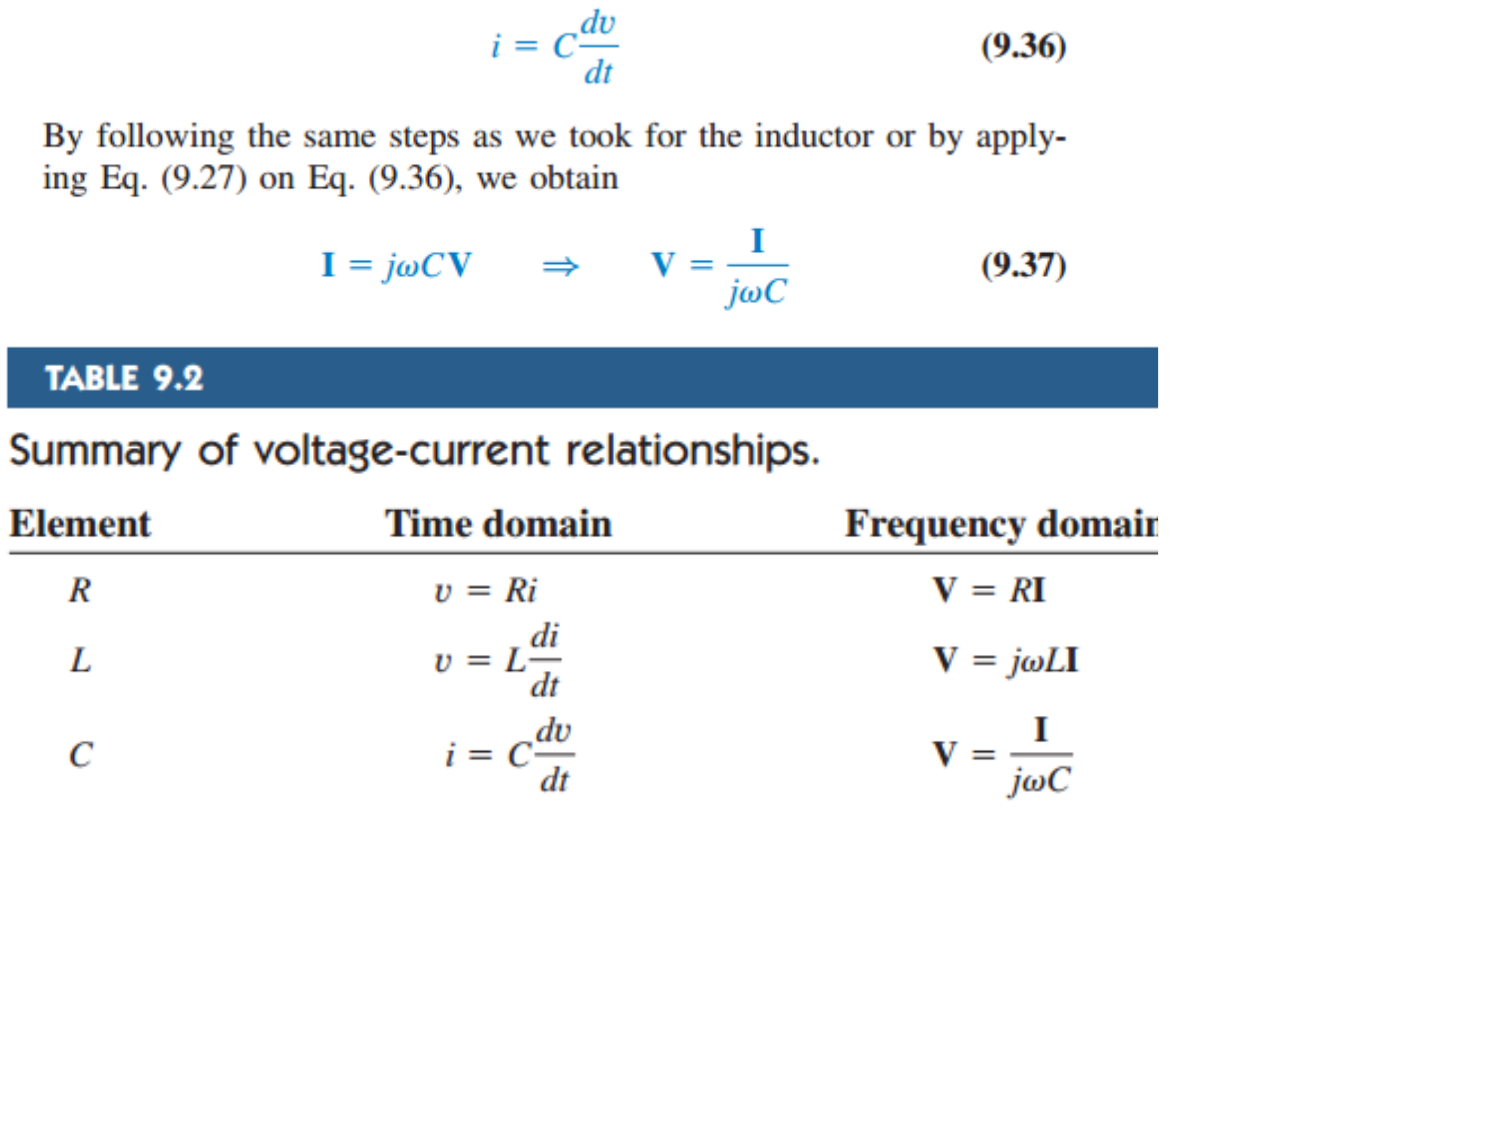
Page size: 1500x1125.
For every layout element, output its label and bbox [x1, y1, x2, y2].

picture [0, 2, 1159, 826]
